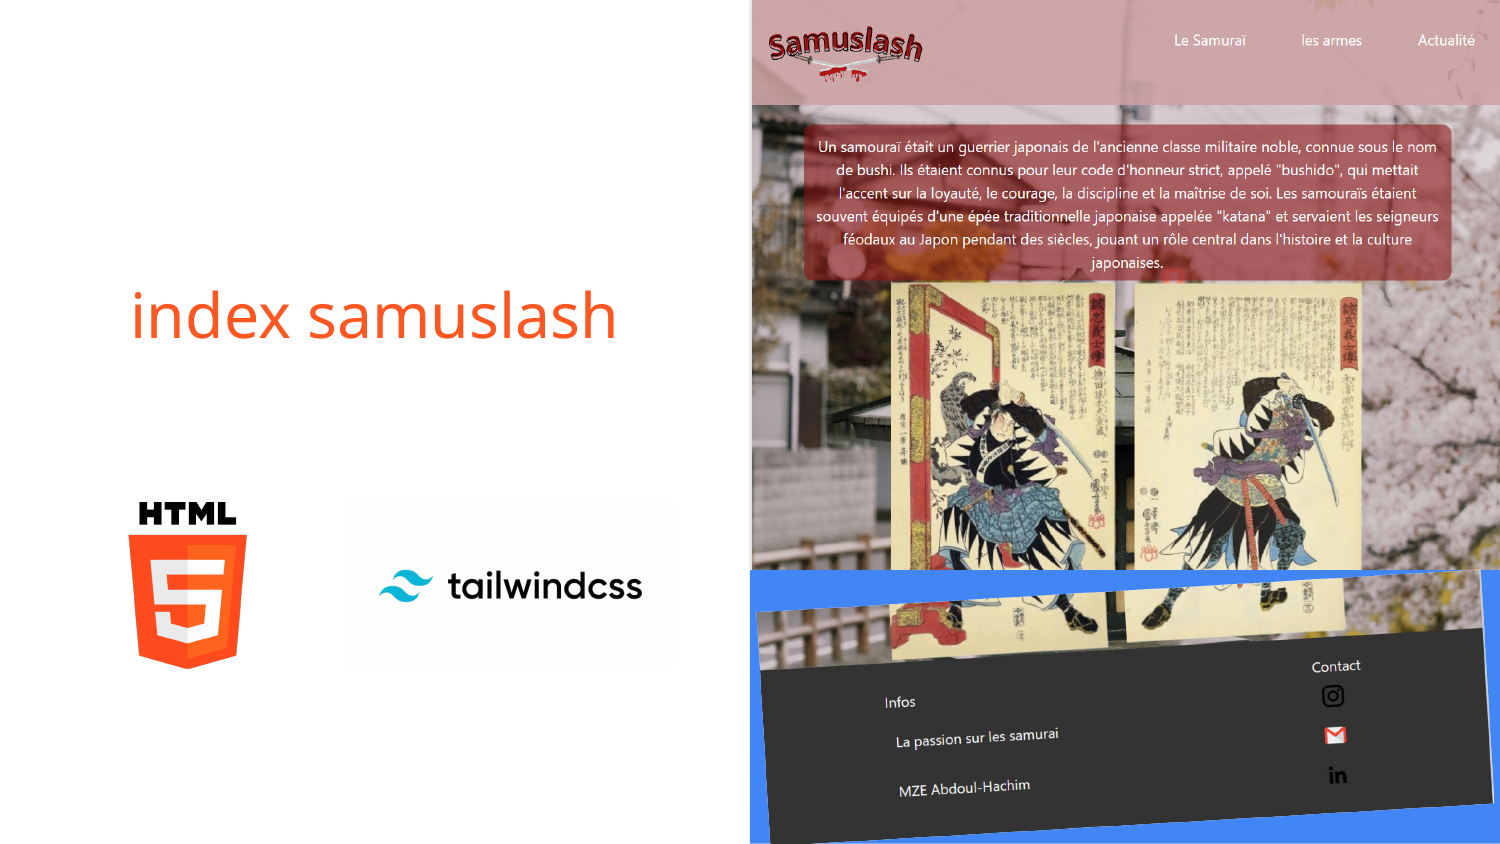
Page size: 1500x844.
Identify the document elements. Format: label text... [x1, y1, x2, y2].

picture [749, 0, 1500, 844]
picture [343, 502, 677, 669]
picture [104, 502, 272, 669]
title index samuslash [43, 225, 708, 481]
